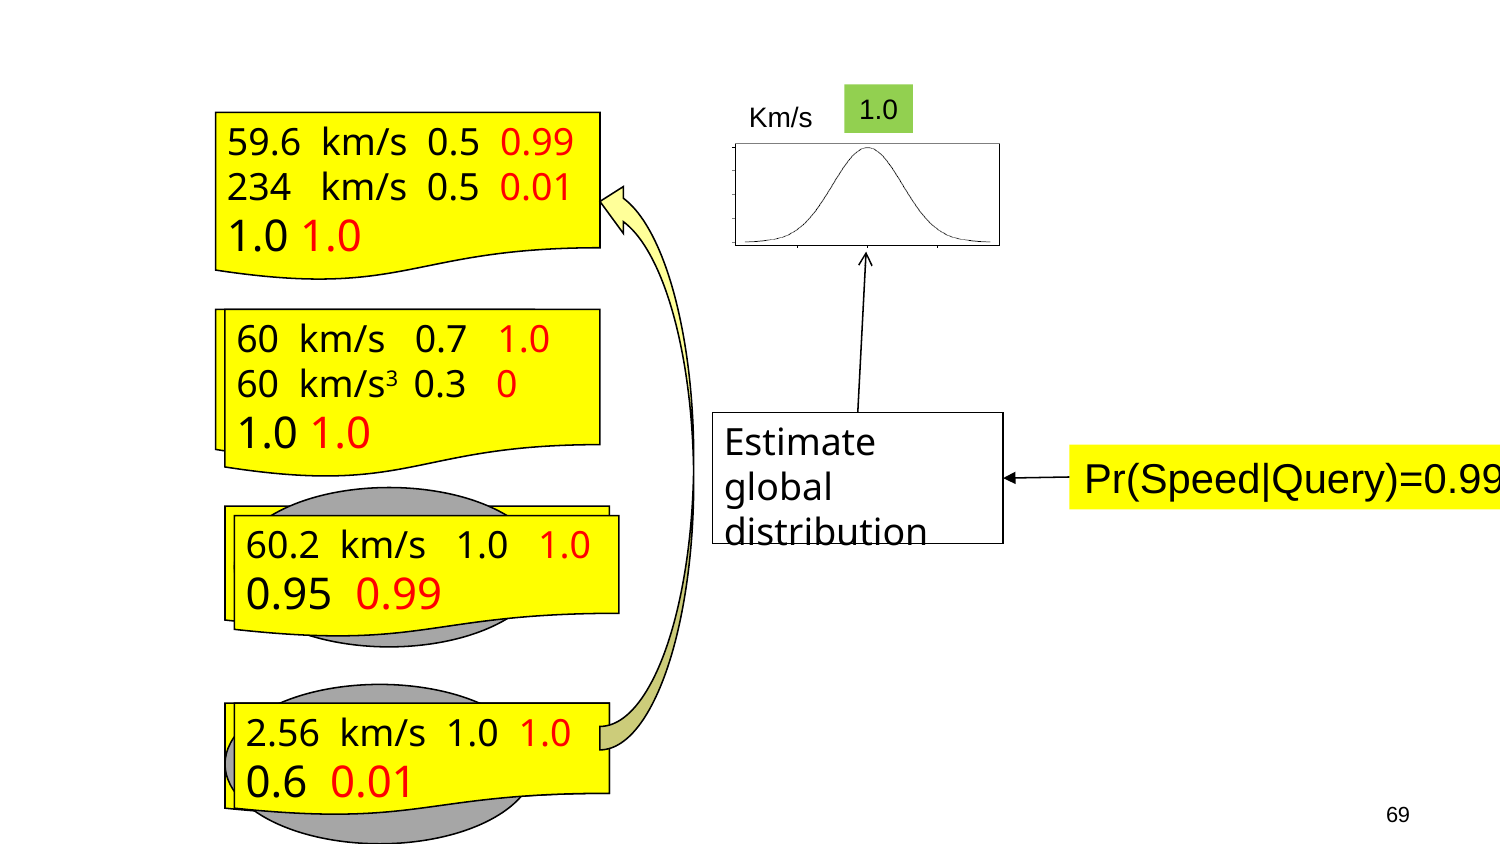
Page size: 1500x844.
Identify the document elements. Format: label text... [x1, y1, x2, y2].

text_box [272, 487, 507, 515]
slide_number 69 [1112, 777, 1426, 835]
text_box 60 km/s 0.7 1.0 60 km/s3 0.3 0 1.0 1.0 [224, 309, 600, 476]
text_box 1.0 [844, 84, 913, 133]
text_box Pr(Speed|Query)=0.99 [1069, 444, 1500, 510]
text_box [280, 684, 480, 703]
text_box 59.6 km/s 0.5 0.99 234 km/s 0.5 0.01 1.0 1.0 [215, 112, 601, 280]
text_box Km/s [734, 92, 828, 137]
text_box 2.56 km/s 1.0 1.0 0.6 0.6 [225, 773, 242, 810]
text_box [599, 186, 694, 750]
text_box [254, 797, 521, 844]
text_box 60.2 km/s 1.0 1.0 0.95 0.99 [234, 515, 619, 636]
text_box [225, 737, 234, 791]
picture [723, 138, 1009, 252]
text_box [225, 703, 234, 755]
text_box 2.56 km/s 1.0 1.0 0.6 0.01 [234, 703, 610, 815]
text_box [311, 619, 507, 647]
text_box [781, 327, 943, 337]
text_box Estimate global distribution [712, 412, 1004, 544]
text_box 60 0.5 km/s 60 0.5 km/s2 0.9 [215, 309, 224, 451]
text_box 60.2 km/s 1.0 1.0 0.95 0.95 [225, 506, 287, 621]
text_box 60.2 km/s 1.0 1.0 0.95 0.95 [491, 506, 610, 515]
